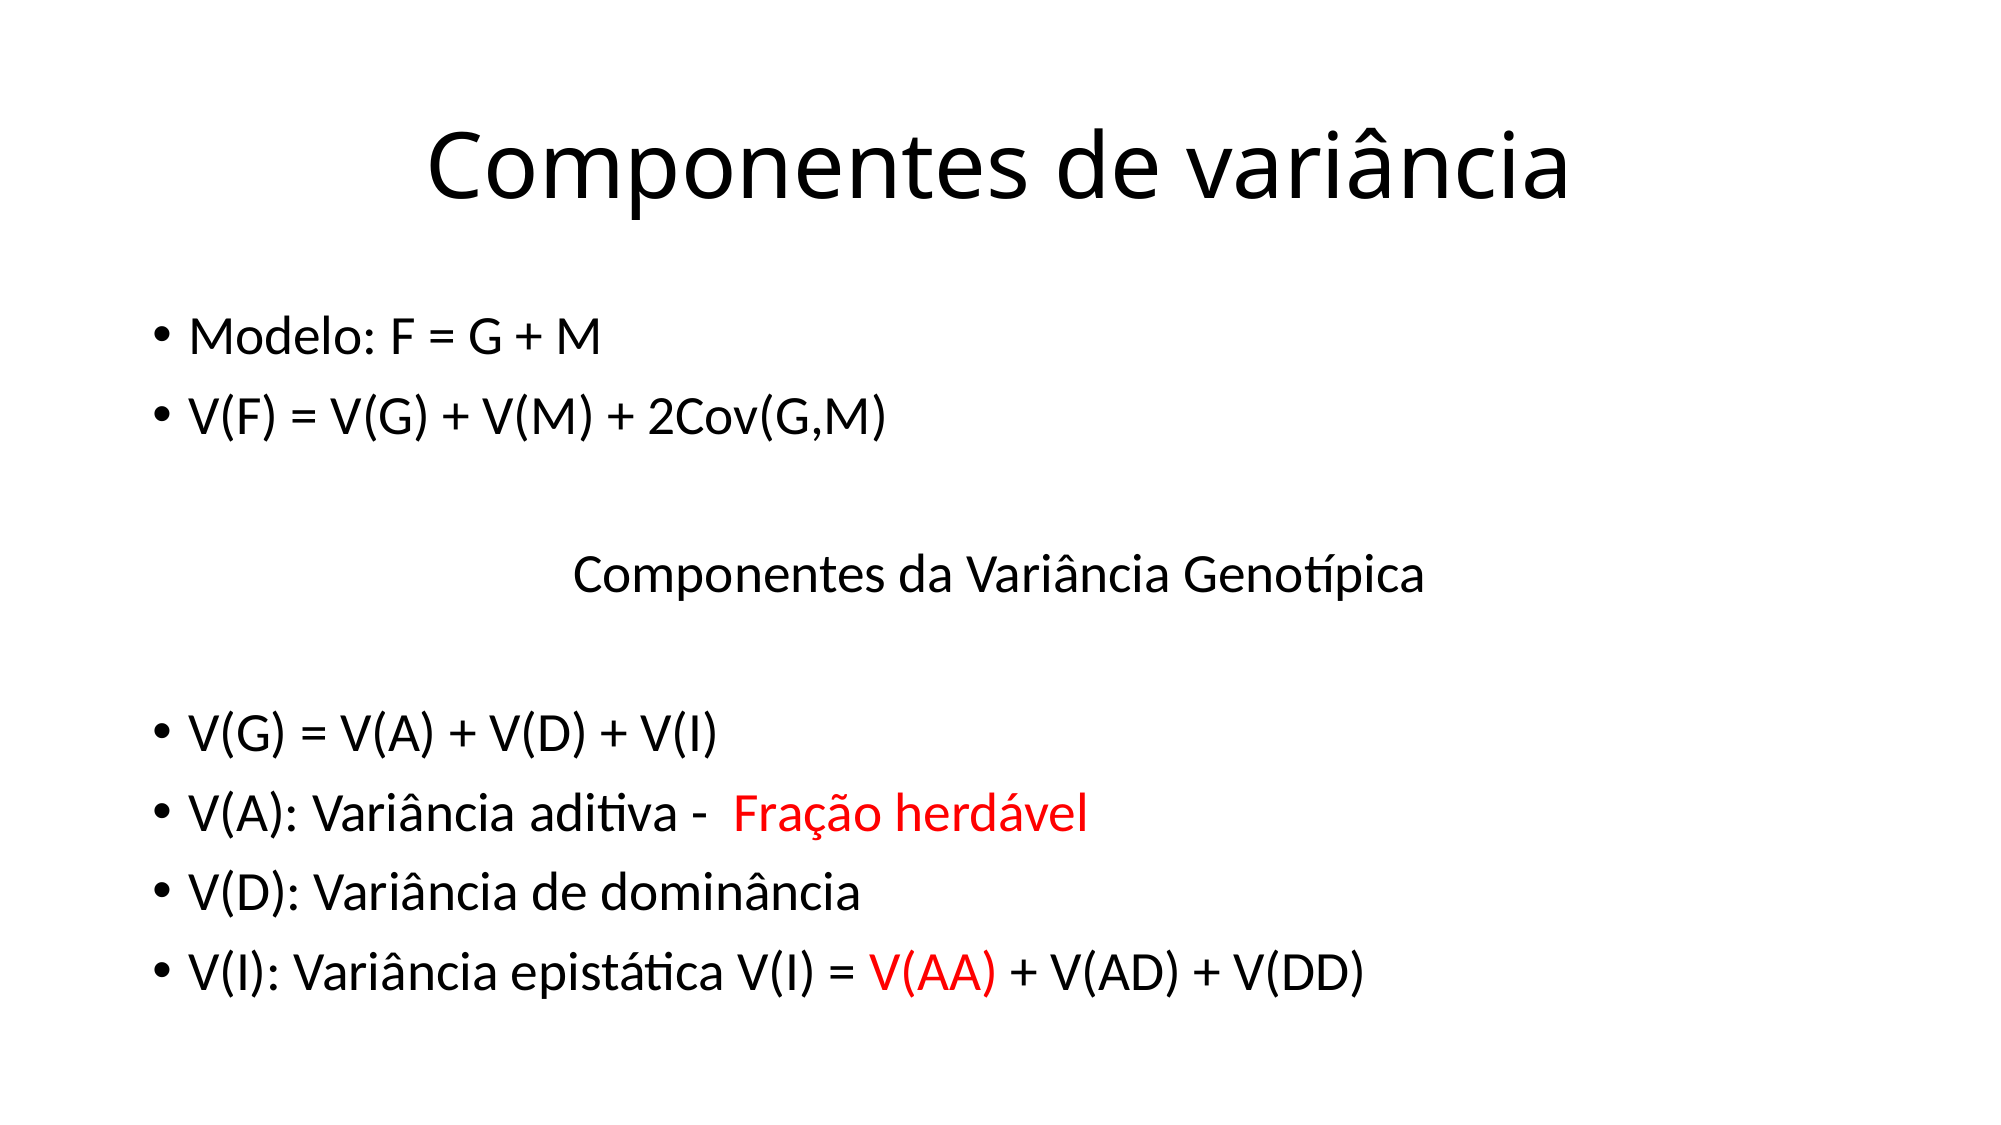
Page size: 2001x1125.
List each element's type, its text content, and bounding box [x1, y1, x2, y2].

title Componentes de variância [137, 59, 1863, 278]
list Modelo: F = G + M V(F) = V(G) + V(M) + 2Cov(G,M) Componentes da Variância Genotípica V(G) = V(A) + V(D) + V(I) V(A): Variância aditiva - Fração herdável V(D): Variância de dominância V(I): Variância epistática V(I) = V(AA) + V(AD) + V(DD) [137, 299, 1863, 1014]
